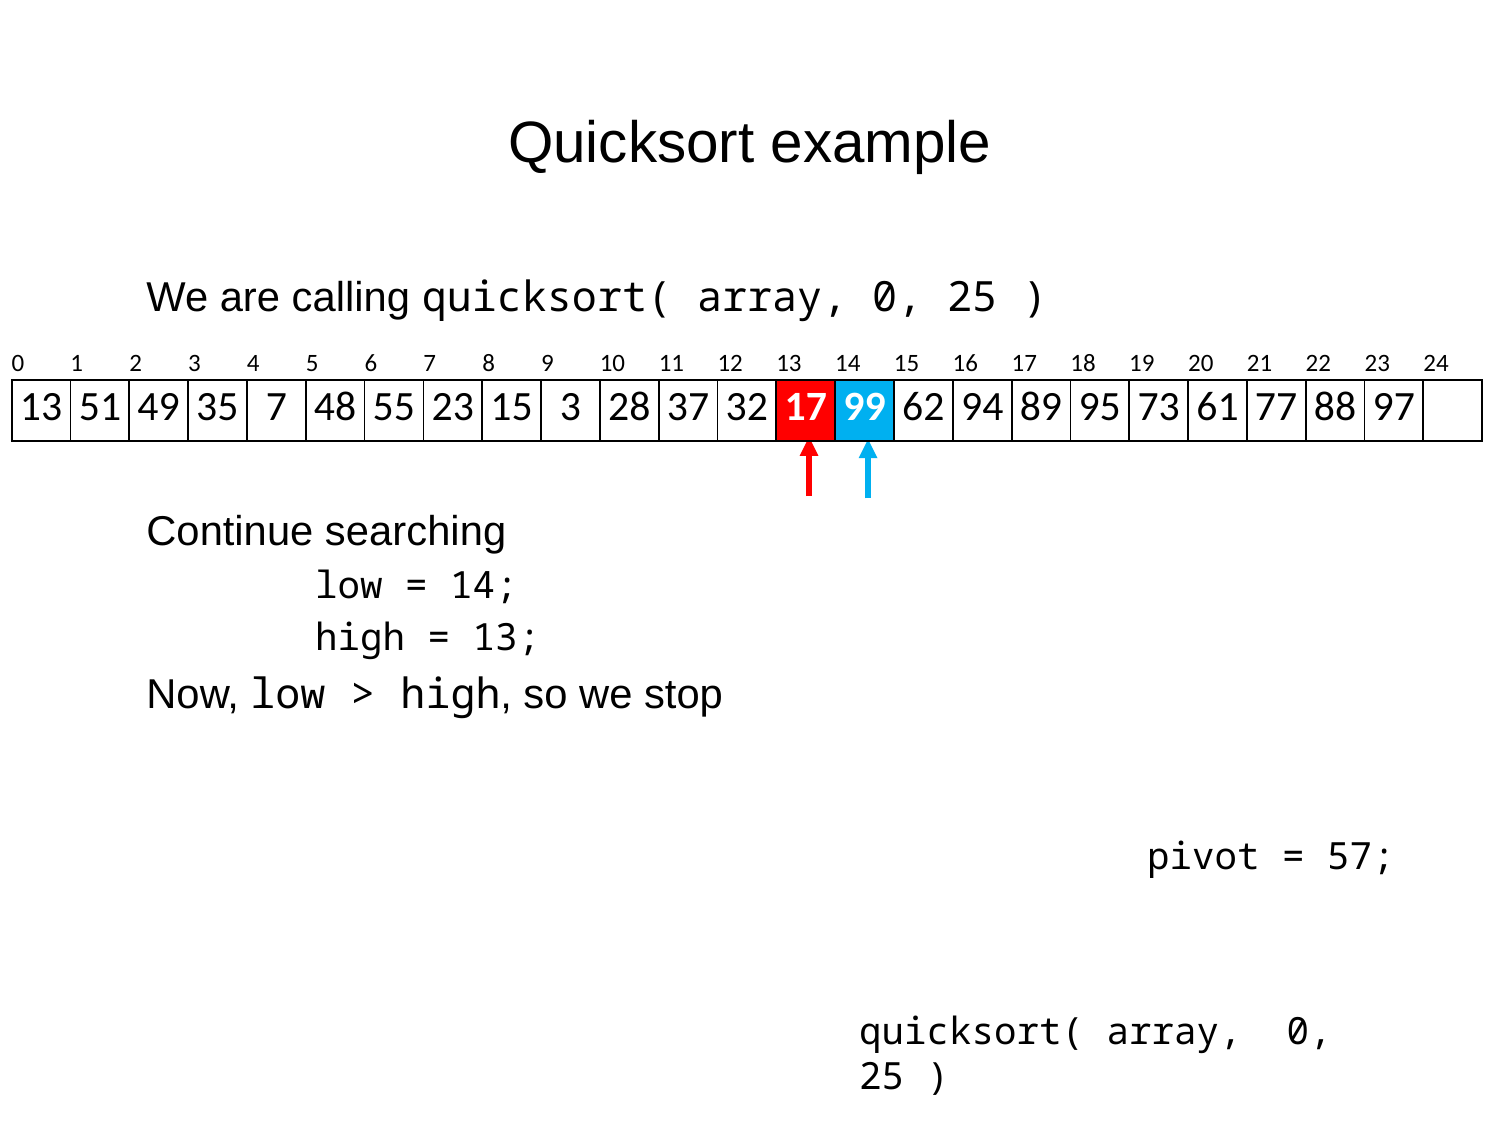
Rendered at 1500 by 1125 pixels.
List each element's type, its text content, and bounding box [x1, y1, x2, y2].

table_cell 35 [189, 381, 246, 440]
table_cell 15 [483, 381, 540, 440]
table_header 10 [600, 350, 659, 379]
table_header 1 [71, 350, 129, 379]
table_cell 94 [954, 381, 1011, 440]
table_header 7 [423, 350, 482, 379]
table_cell 99 [836, 381, 893, 440]
table_header 11 [659, 350, 718, 379]
table_cell 73 [1130, 381, 1187, 440]
table_cell 37 [660, 381, 717, 440]
table_header 4 [247, 350, 306, 379]
table_cell 55 [365, 381, 423, 440]
table_header 21 [1247, 350, 1306, 379]
title Quicksort example [74, 44, 1426, 233]
table_header 8 [482, 350, 541, 379]
table_cell 49 [130, 381, 187, 440]
table_header 22 [1306, 350, 1365, 379]
table_header 20 [1188, 350, 1247, 379]
table_cell 62 [895, 381, 952, 440]
table_header 24 [1423, 350, 1482, 379]
table_header 18 [1070, 350, 1129, 379]
table_cell 32 [718, 381, 775, 440]
table_cell 97 [1365, 381, 1422, 440]
table_cell 48 [307, 381, 364, 440]
table_header 17 [1012, 350, 1070, 379]
table_header 5 [306, 350, 365, 379]
table_cell 3 [542, 381, 599, 440]
table_header 3 [188, 350, 247, 379]
table_header 2 [129, 350, 188, 379]
table_cell 17 [777, 381, 834, 440]
table_cell 89 [1013, 381, 1070, 440]
table_header 6 [365, 350, 423, 379]
list We are calling quicksort( array, 0, 25 ) Continue searching low = 14; high = 13; Now, low > high, so we stop [74, 262, 1426, 350]
table_header 12 [718, 350, 776, 379]
table_header 9 [541, 350, 600, 379]
table_cell 95 [1071, 381, 1128, 440]
table_cell 7 [248, 381, 305, 440]
table_cell 51 [71, 381, 128, 440]
table_header 15 [894, 350, 953, 379]
table_header 14 [835, 350, 894, 379]
table_header 19 [1129, 350, 1188, 379]
table_header 13 [776, 350, 835, 379]
table_cell 28 [601, 381, 658, 440]
text_box pivot = 57; [1132, 824, 1410, 885]
table_header 16 [953, 350, 1012, 379]
table_cell 13 [13, 381, 70, 440]
table_cell [1424, 381, 1481, 440]
list We are calling quicksort( array, 0, 25 ) Continue searching low = 14; high = 13; Now, low > high, so we stop [74, 442, 1426, 1006]
table_header 0 [12, 350, 71, 379]
text_box quicksort( array, 0, 25 ) [844, 999, 1447, 1105]
table_header 23 [1365, 350, 1423, 379]
table_cell 77 [1248, 381, 1305, 440]
table_cell 61 [1189, 381, 1246, 440]
table_cell 23 [424, 381, 481, 440]
table_cell 88 [1307, 381, 1364, 440]
